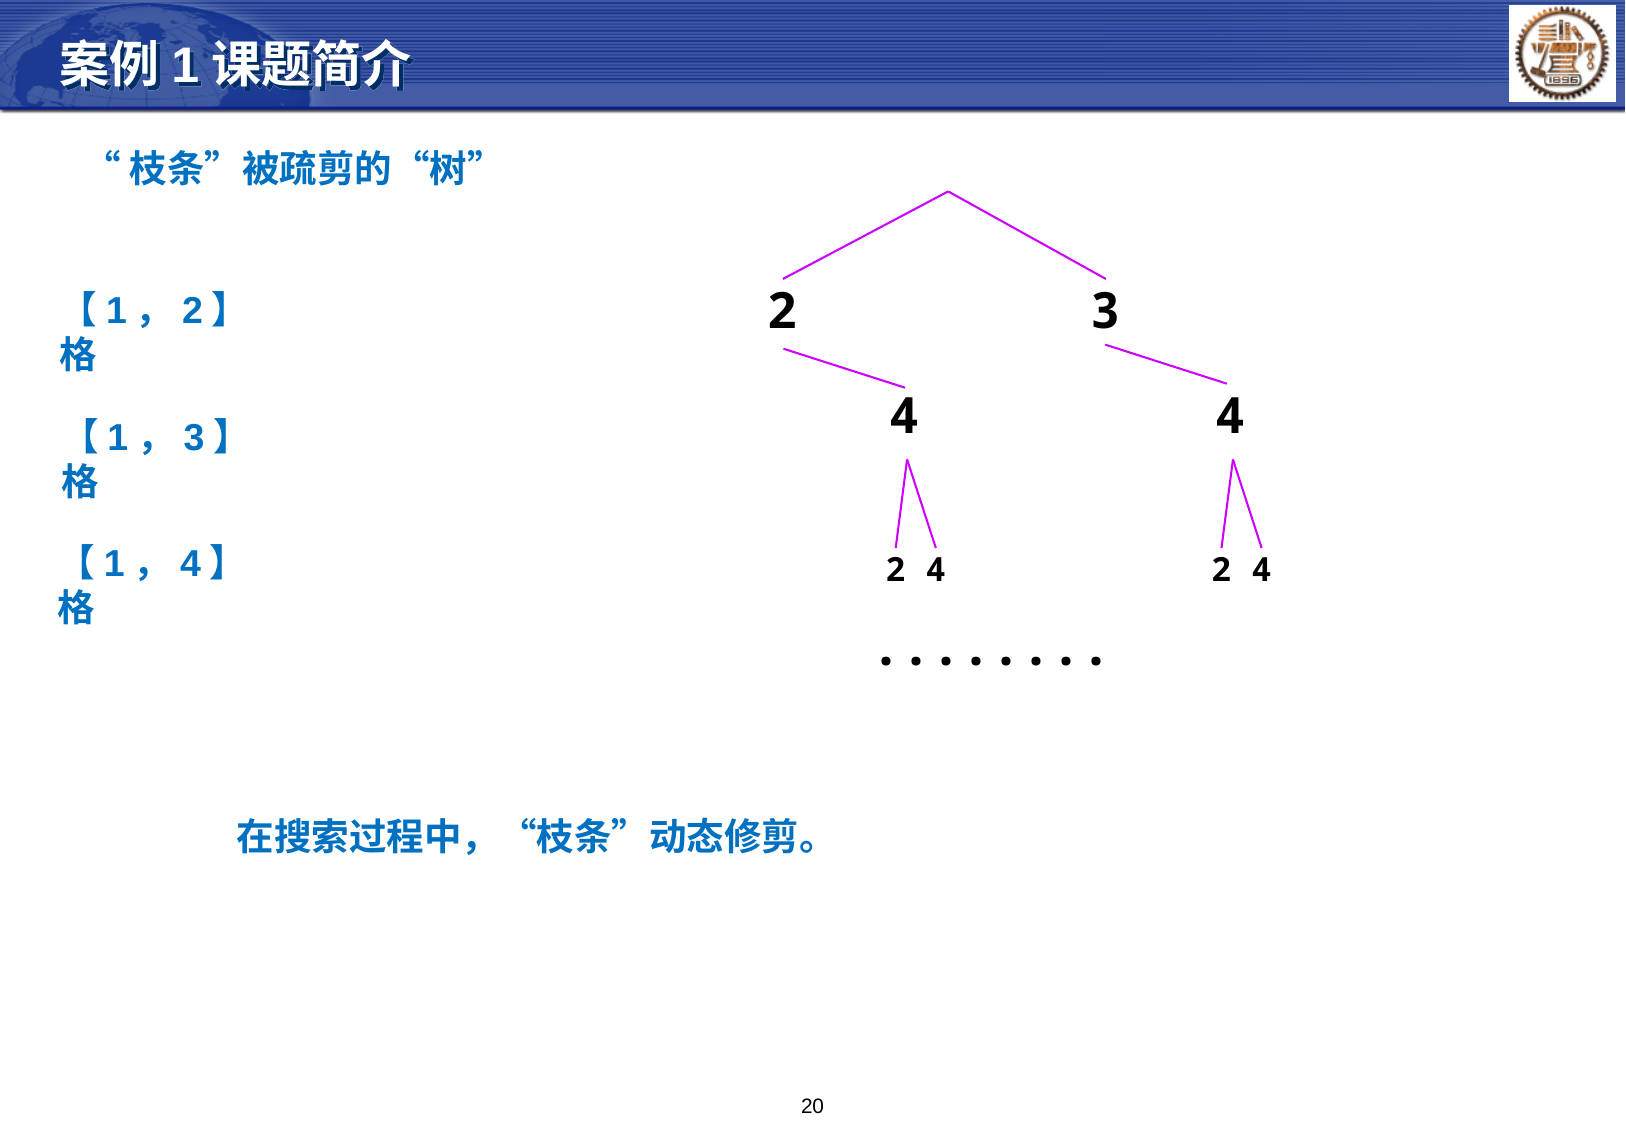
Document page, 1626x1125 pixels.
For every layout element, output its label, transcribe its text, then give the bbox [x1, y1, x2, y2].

text_box 2 [741, 278, 825, 350]
text_box 【1，4】格 [42, 531, 273, 637]
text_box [1211, 459, 1272, 620]
text_box 在搜索过程中，“枝条”动态修剪。 [221, 805, 1563, 866]
text_box 【1，2】格 [44, 278, 275, 384]
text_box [783, 348, 906, 388]
footer 20 [555, 1087, 1070, 1125]
text_box 4 [1189, 383, 1272, 455]
text_box “枝条”被疏剪的“树” [68, 137, 666, 198]
text_box 【1，3】格 [46, 405, 277, 511]
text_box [782, 191, 945, 280]
text_box ........ [863, 614, 1120, 686]
text_box 案例1课题简介 [44, 24, 1426, 100]
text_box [947, 191, 1107, 280]
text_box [1104, 344, 1227, 384]
text_box 4 [863, 383, 946, 455]
picture [0, 0, 1625, 120]
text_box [885, 459, 947, 620]
text_box 3 [1064, 278, 1148, 350]
